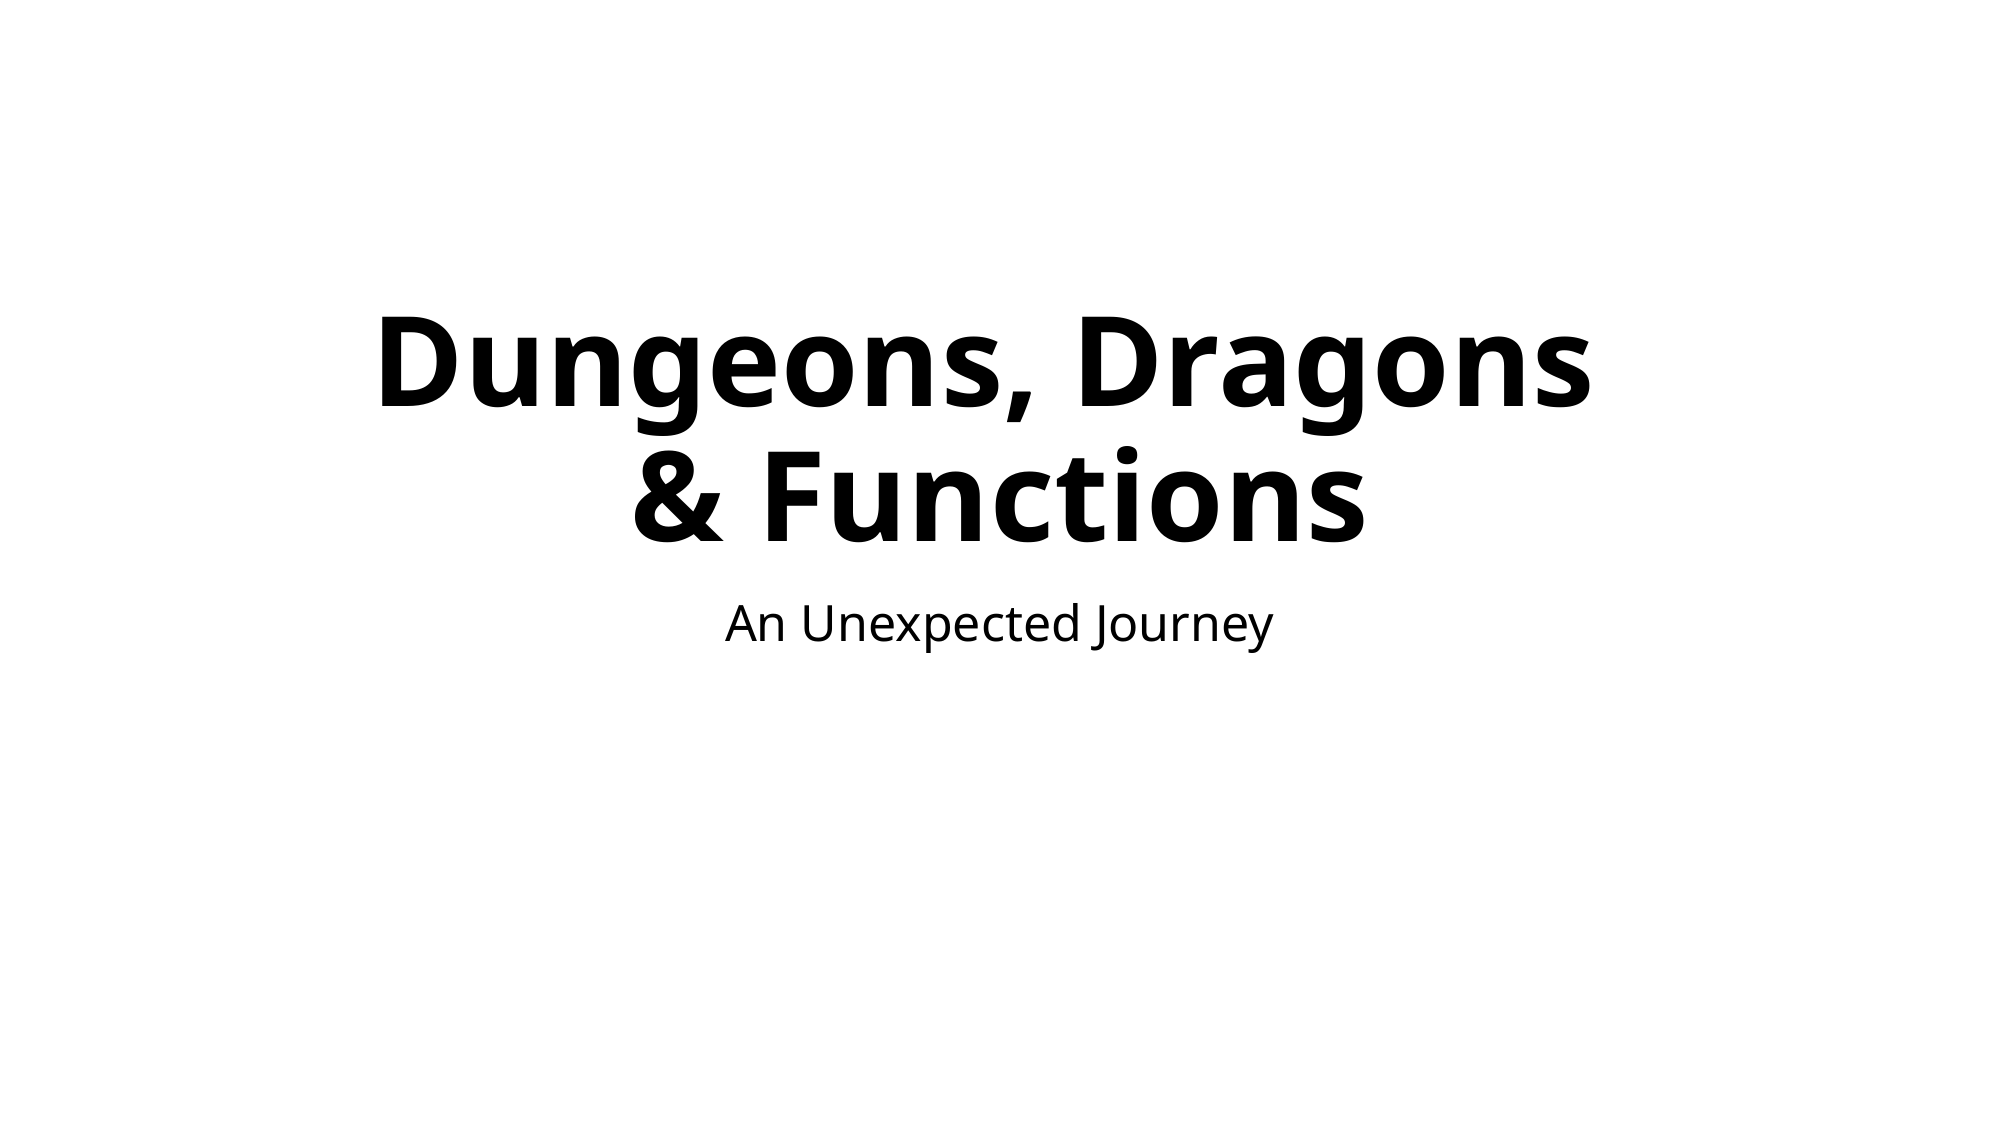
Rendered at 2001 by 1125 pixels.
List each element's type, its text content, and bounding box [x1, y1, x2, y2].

title Dungeons, Dragons & Functions [249, 184, 1750, 576]
subtitle An Unexpected Journey [249, 590, 1750, 863]
